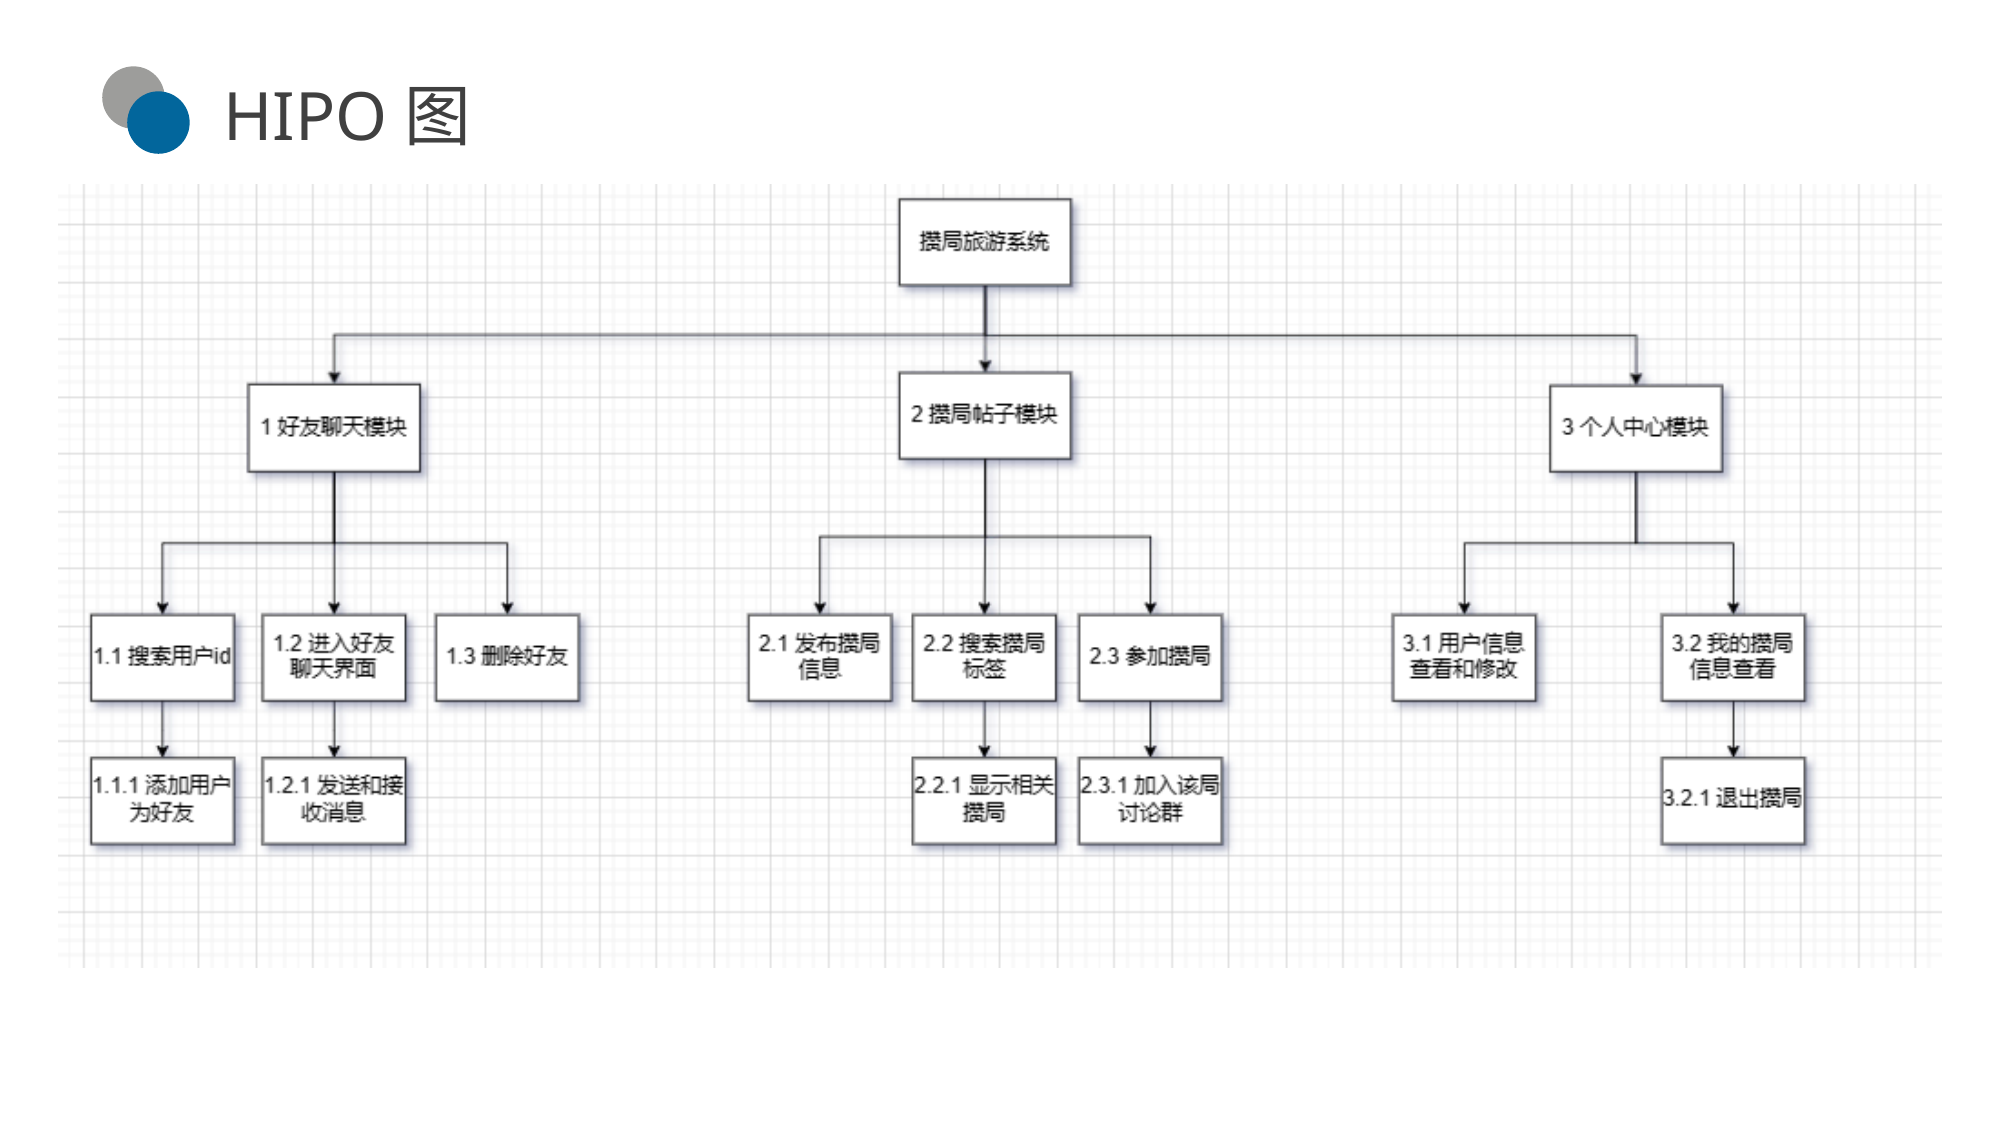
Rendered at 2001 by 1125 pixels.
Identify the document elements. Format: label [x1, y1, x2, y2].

text_box [102, 66, 978, 162]
picture [58, 184, 1942, 968]
